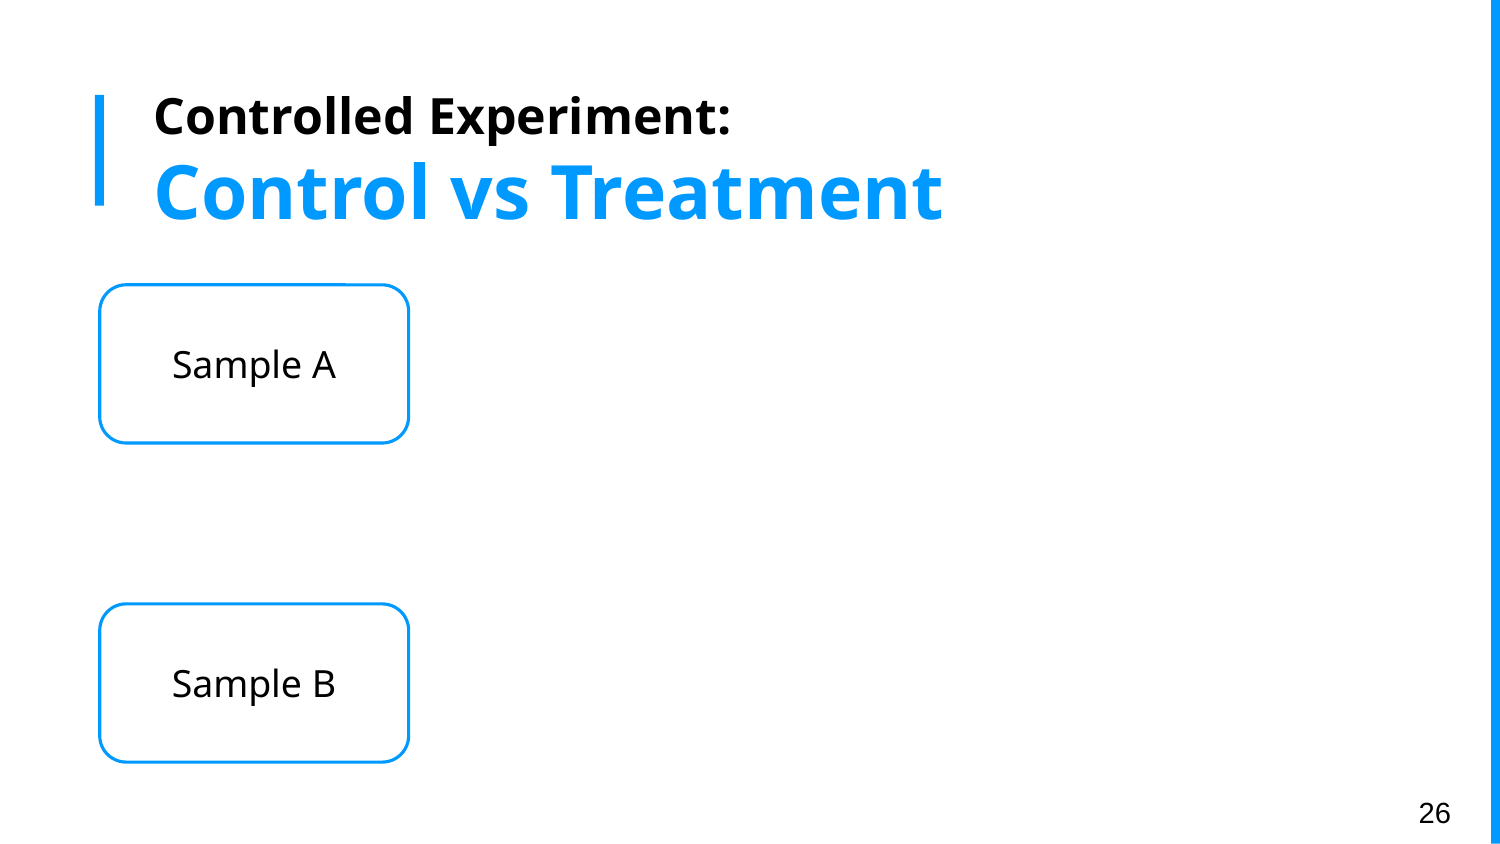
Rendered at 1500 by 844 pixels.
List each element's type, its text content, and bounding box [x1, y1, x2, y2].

text_box Sample B [99, 603, 409, 763]
title Controlled Experiment: Control vs Treatment [138, 69, 1415, 210]
text_box Sample A [99, 284, 409, 444]
slide_number ‹#› [1403, 779, 1494, 844]
